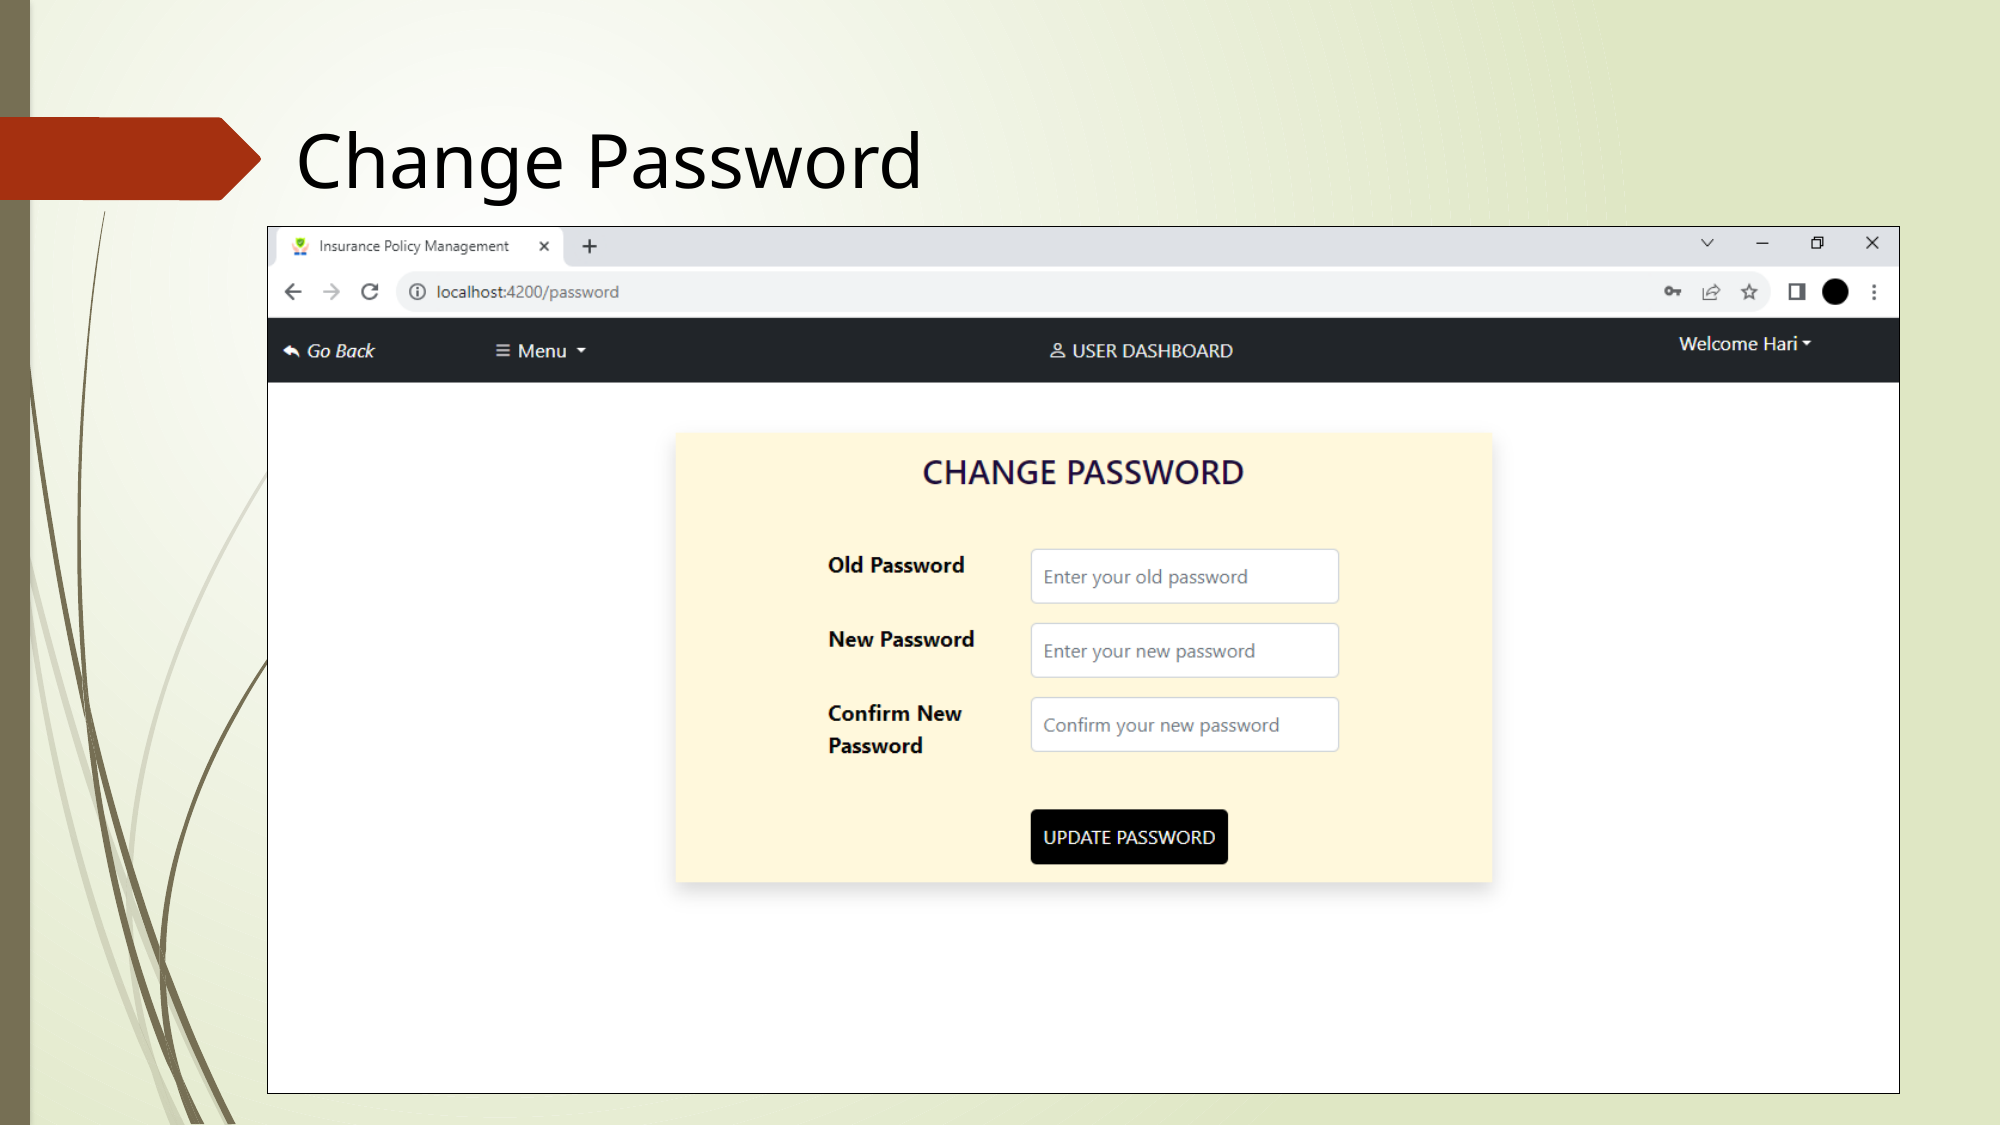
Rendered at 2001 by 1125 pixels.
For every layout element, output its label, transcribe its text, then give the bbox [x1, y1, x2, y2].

picture [267, 226, 1901, 1095]
text_box Change Password [280, 106, 941, 212]
